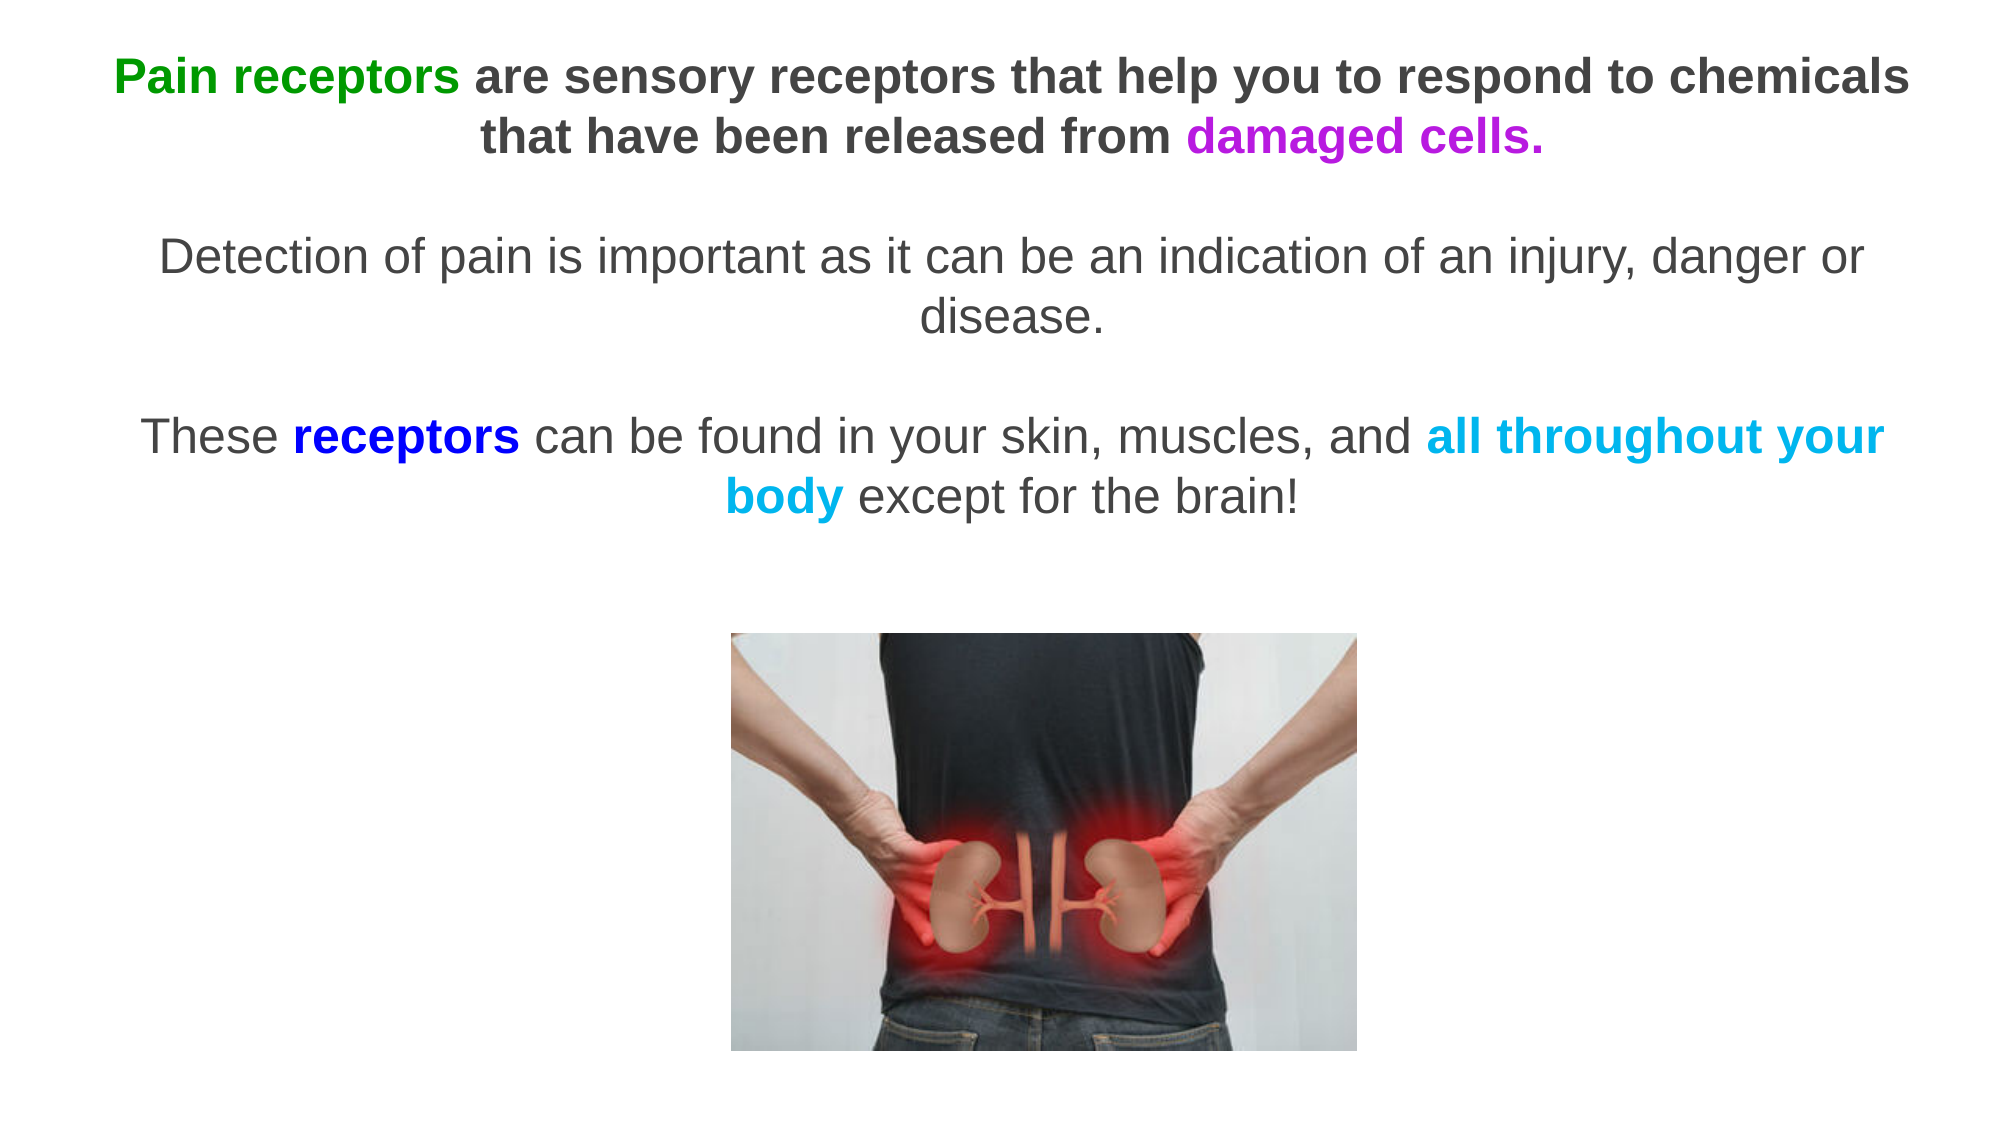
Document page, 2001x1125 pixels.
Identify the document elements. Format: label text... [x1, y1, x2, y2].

picture [731, 633, 1357, 1051]
text_box Pain receptors are sensory receptors that help you to respond to chemicals that have been released from damaged cells. Detection of pain is important as it can be an indication of an injury, danger or disease. These receptors can be found in your skin, muscles, and all throughout your body except for the brain! [87, 35, 1938, 531]
